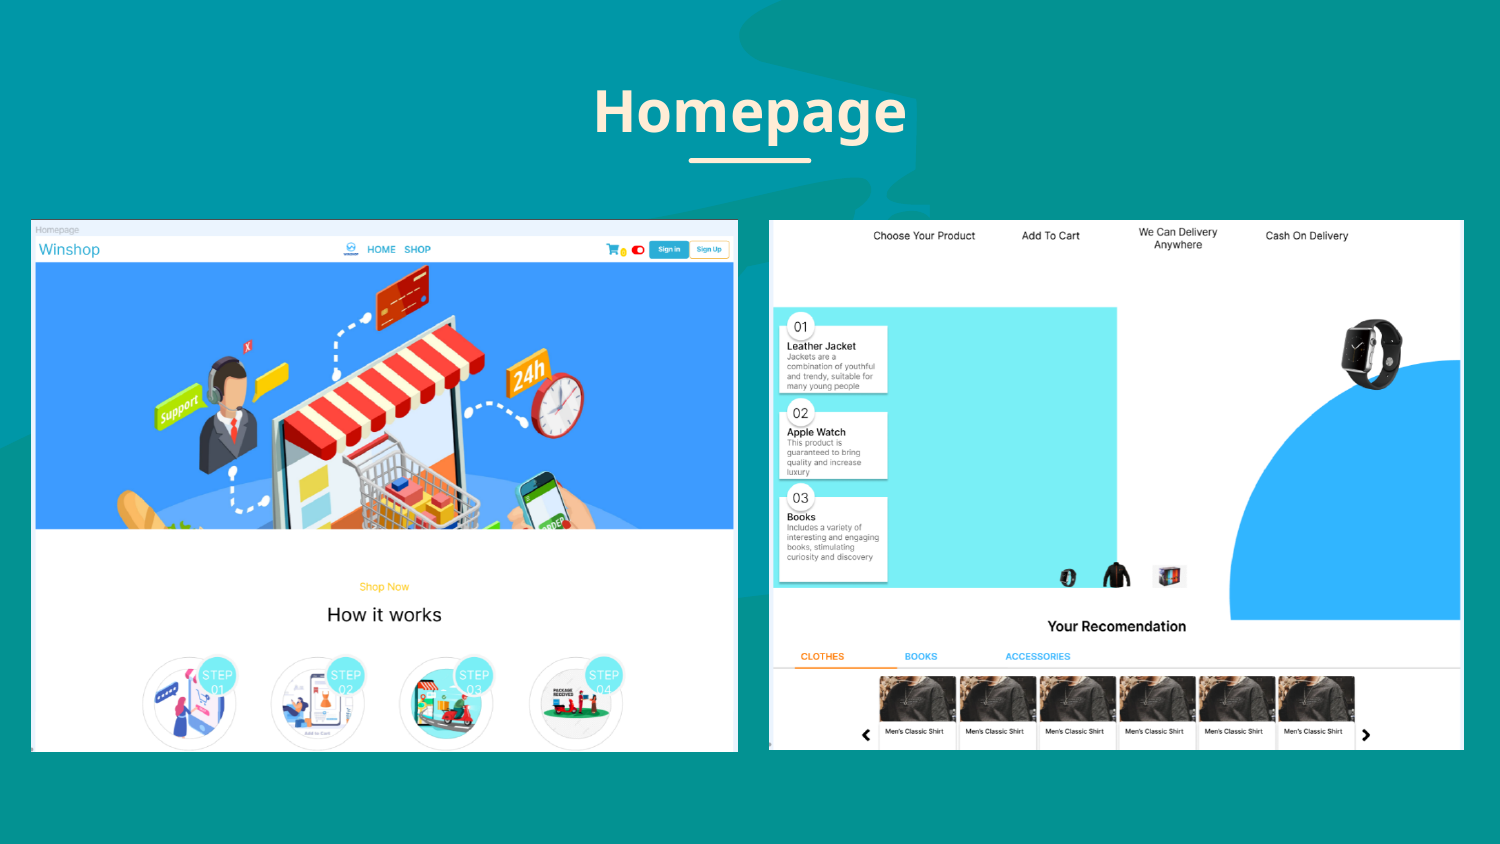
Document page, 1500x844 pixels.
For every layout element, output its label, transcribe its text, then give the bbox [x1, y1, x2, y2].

title Homepage [6, 58, 1494, 153]
picture [30, 219, 738, 752]
picture [769, 220, 1464, 751]
text_box [688, 158, 812, 164]
